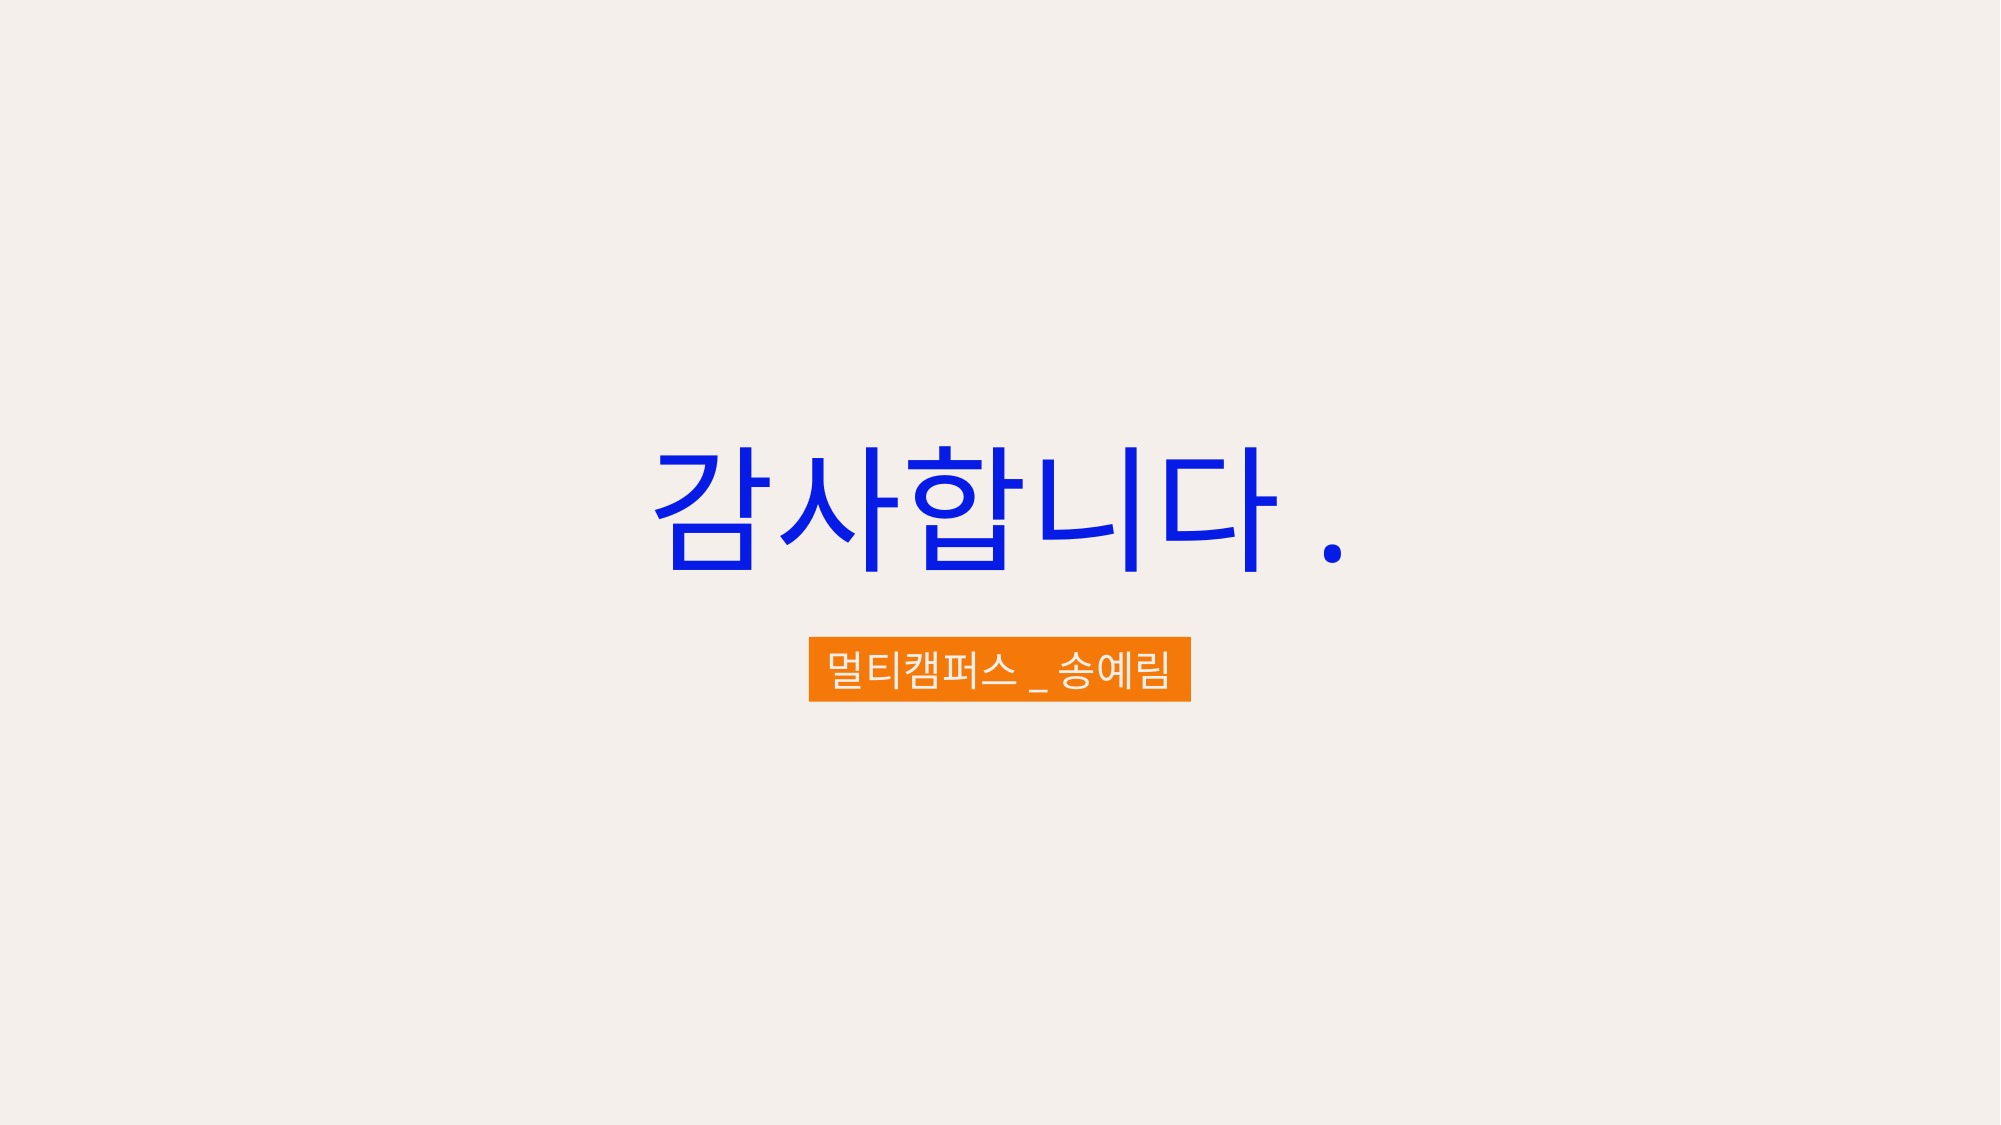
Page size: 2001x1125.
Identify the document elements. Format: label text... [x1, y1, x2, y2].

text_box 멀티캠퍼스_송예림 [808, 636, 1191, 702]
text_box 감사합니다. [634, 416, 1366, 596]
